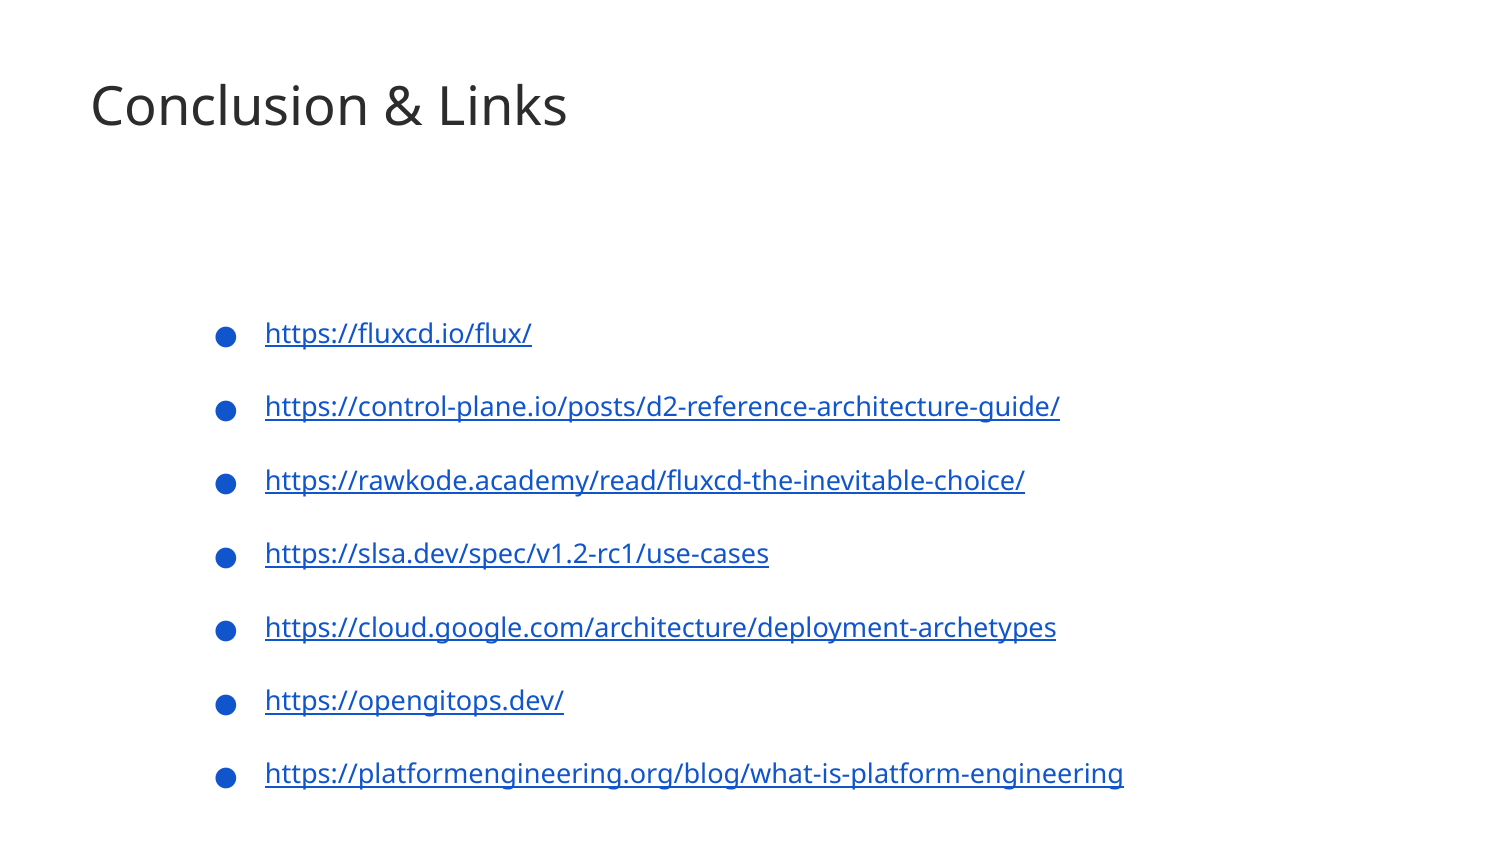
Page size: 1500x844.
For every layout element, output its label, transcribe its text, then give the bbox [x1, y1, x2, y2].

text_box https://fluxcd.io/flux/ https://control-plane.io/posts/d2-reference-architecture-guide/ https://rawkode.academy/read/fluxcd-the-inevitable-choice/ https://slsa.dev/spec/v1.2-rc1/use-cases https://cloud.google.com/architecture/deployment-archetypes https://opengitops.dev/ https://platformengineering.org/blog/what-is-platform-engineering [175, 264, 1325, 809]
text_box Conclusion & Links [74, 56, 1423, 166]
